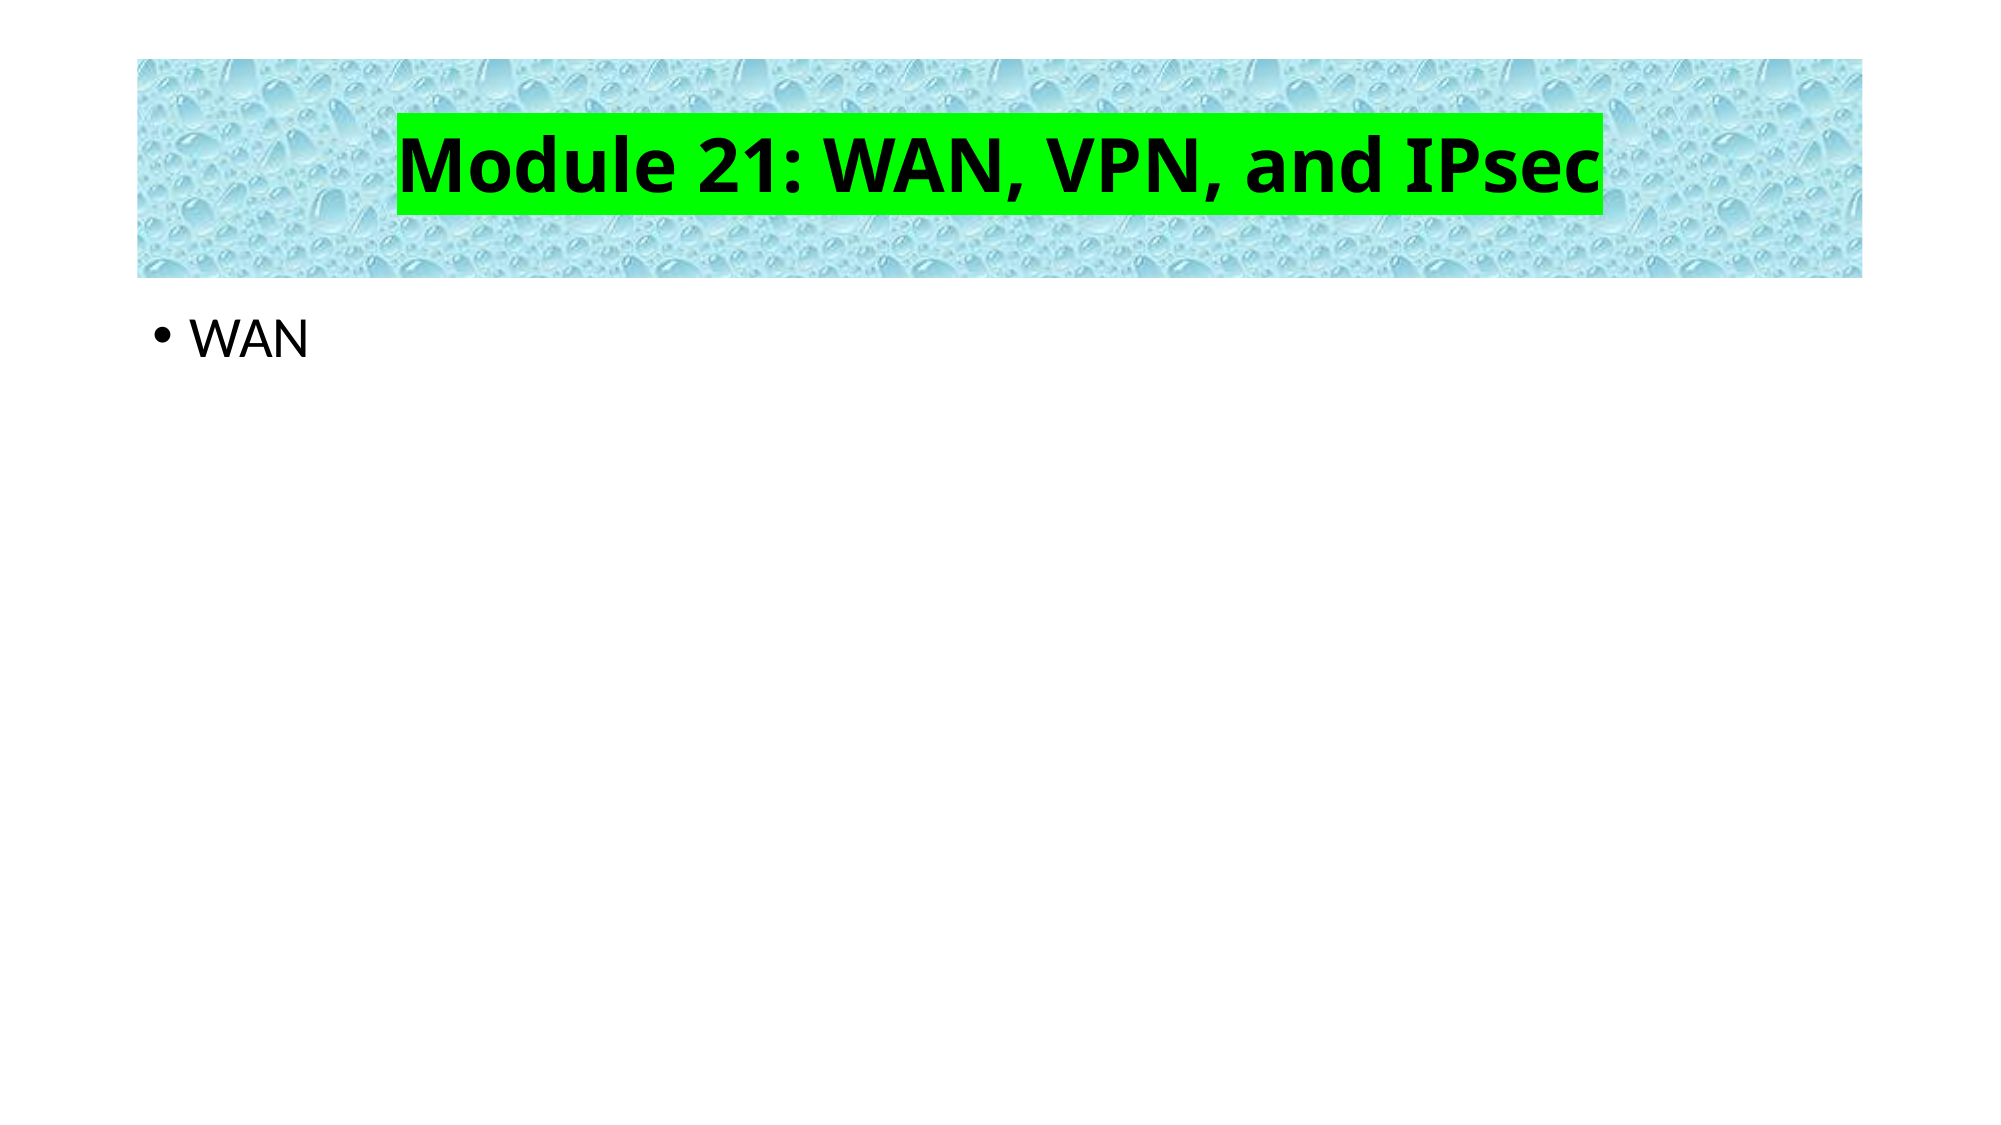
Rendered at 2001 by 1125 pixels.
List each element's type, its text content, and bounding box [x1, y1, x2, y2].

list WAN [137, 299, 1863, 1014]
title Module 21: WAN, VPN, and IPsec [137, 59, 1863, 278]
